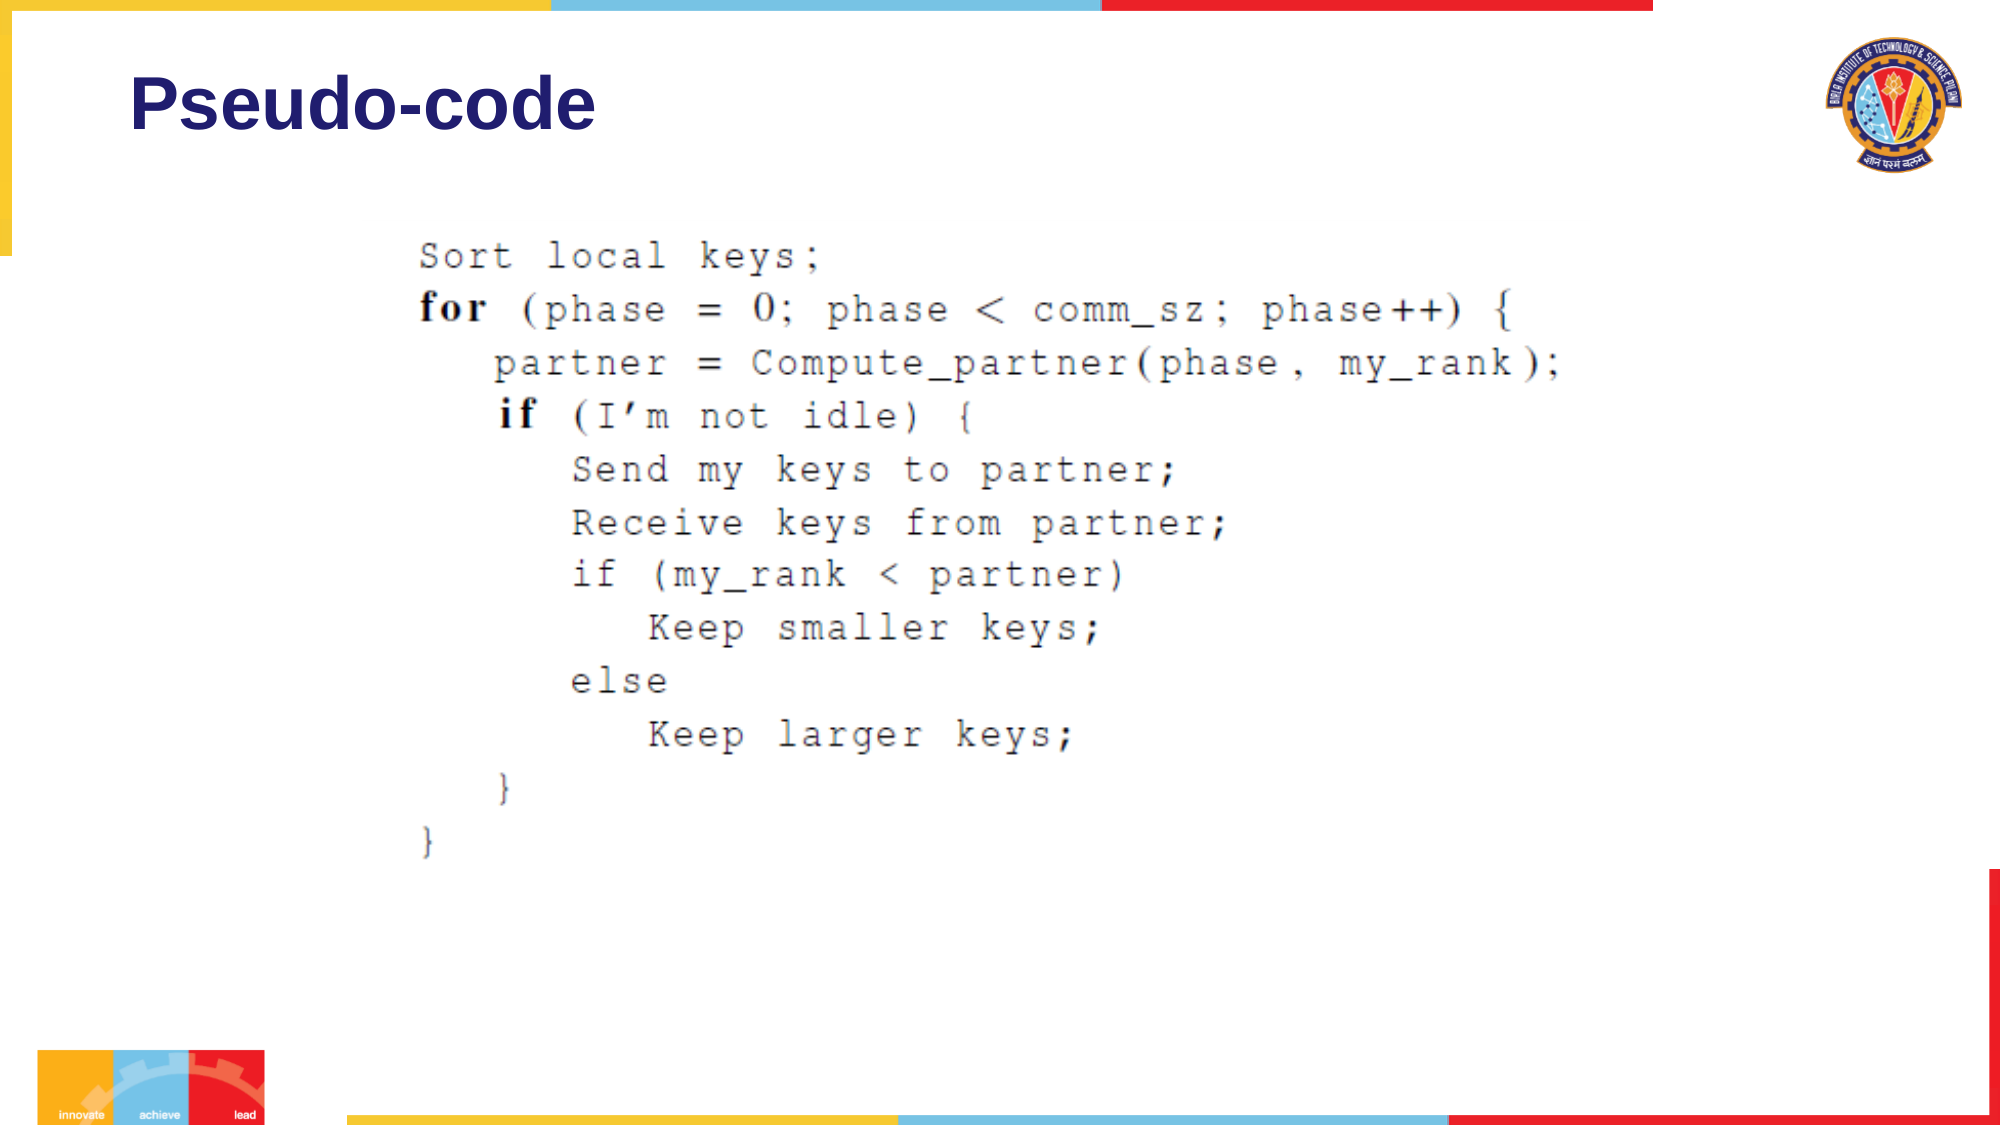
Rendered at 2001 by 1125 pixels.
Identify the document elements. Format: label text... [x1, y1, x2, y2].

picture [0, 0, 1653, 256]
picture [1825, 37, 1962, 174]
picture [37, 1049, 265, 1125]
picture [361, 219, 1592, 882]
picture [347, 869, 2000, 1125]
title Pseudo-code [127, 52, 1873, 243]
